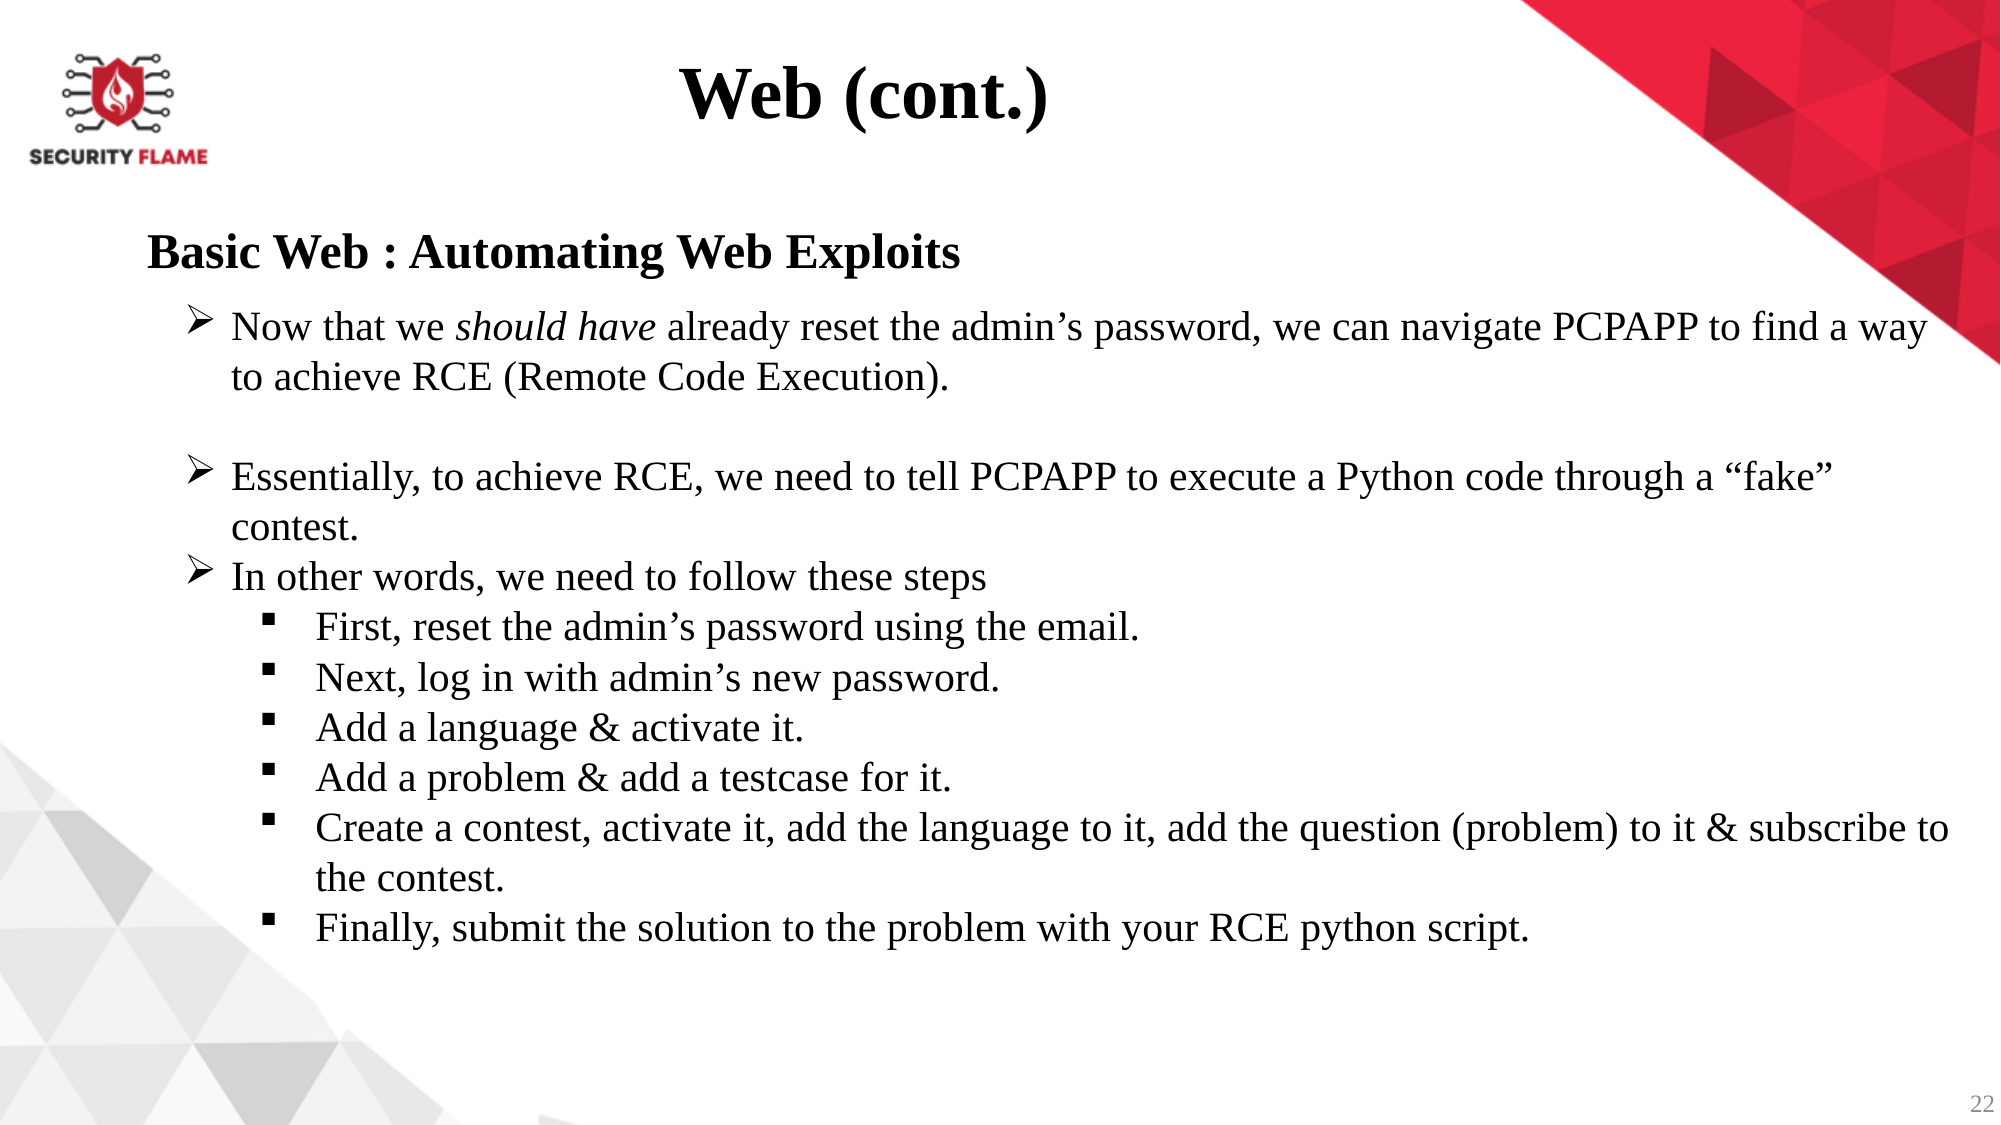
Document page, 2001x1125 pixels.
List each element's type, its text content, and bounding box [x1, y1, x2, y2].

text_box Basic Web : Automating Web Exploits [132, 210, 1834, 286]
slide_number 22 [1908, 1072, 2000, 1125]
picture [0, 0, 2001, 1125]
text_box Web (cont.) [663, 35, 1083, 141]
text_box Now that we should have already reset the admin’s password, we can navigate PCPAPP to find a way to achieve RCE (Remote Code Execution). Essentially, to achieve RCE, we need to tell PCPAPP to execute a Python code through a “fake” contest. In other words, we need to follow these steps First, reset the admin’s password using the email. Next, log in with admin’s new password. Add a language & activate it. Add a problem & add a testcase for it. Create a contest, activate it, add the language to it, add the question (problem) to it & subscribe to the contest. Finally, submit the solution to the problem with your RCE python script. [169, 291, 1967, 957]
